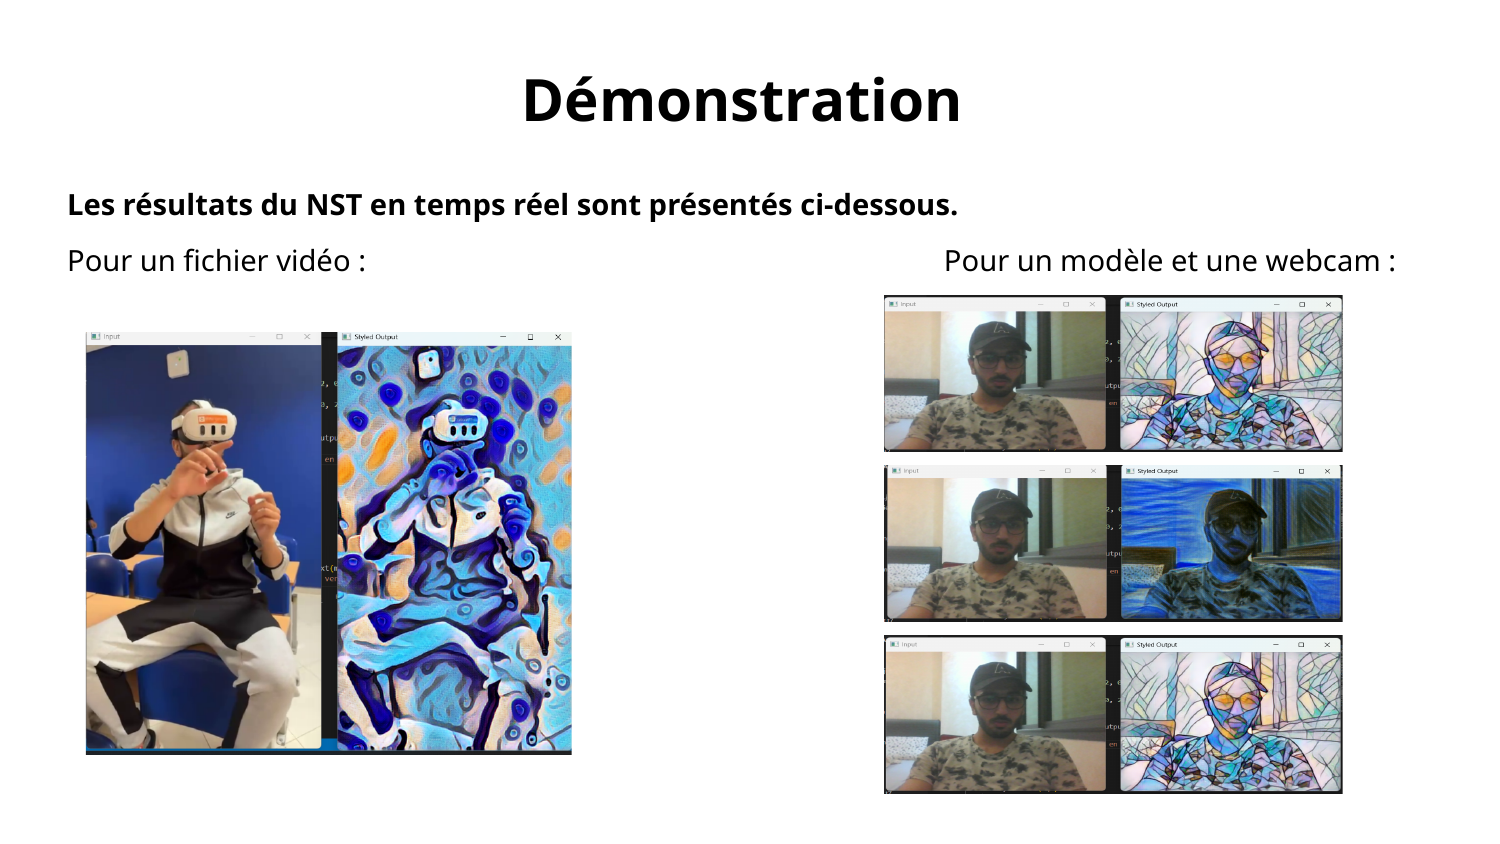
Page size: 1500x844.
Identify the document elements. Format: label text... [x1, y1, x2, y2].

text_box Les résultats du NST en temps réel sont présentés ci-dessous. Pour un fichier vidéo : Pour un modèle et une webcam : [52, 173, 1425, 285]
picture [883, 635, 1343, 794]
picture [883, 465, 1343, 622]
title Démonstration [75, 67, 1425, 129]
picture [883, 295, 1343, 452]
picture [85, 331, 572, 755]
